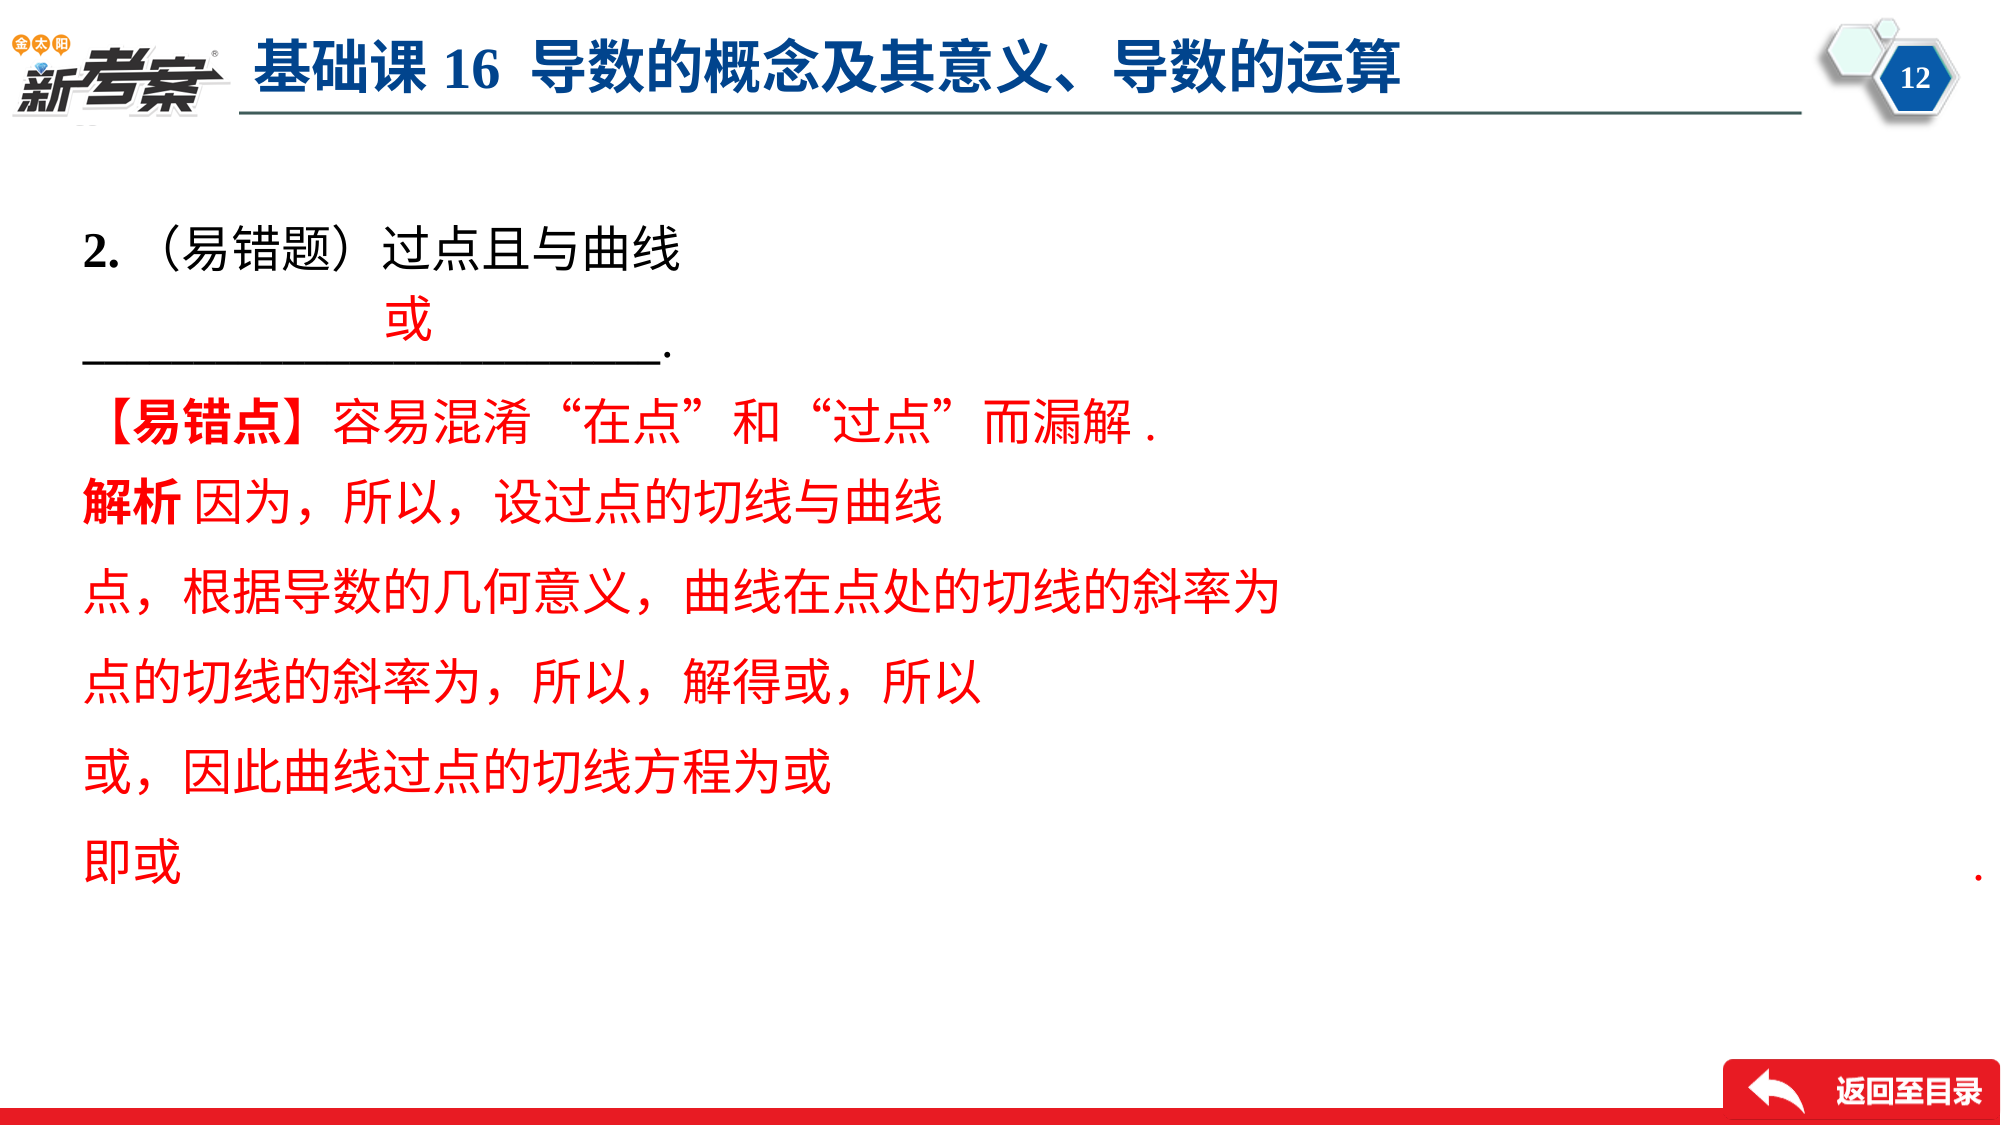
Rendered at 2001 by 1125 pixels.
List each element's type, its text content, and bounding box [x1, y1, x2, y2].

text_box 【易错点】容易混淆“在点”和“过点”而漏解. [82, 360, 1917, 441]
picture [0, 0, 2001, 1125]
